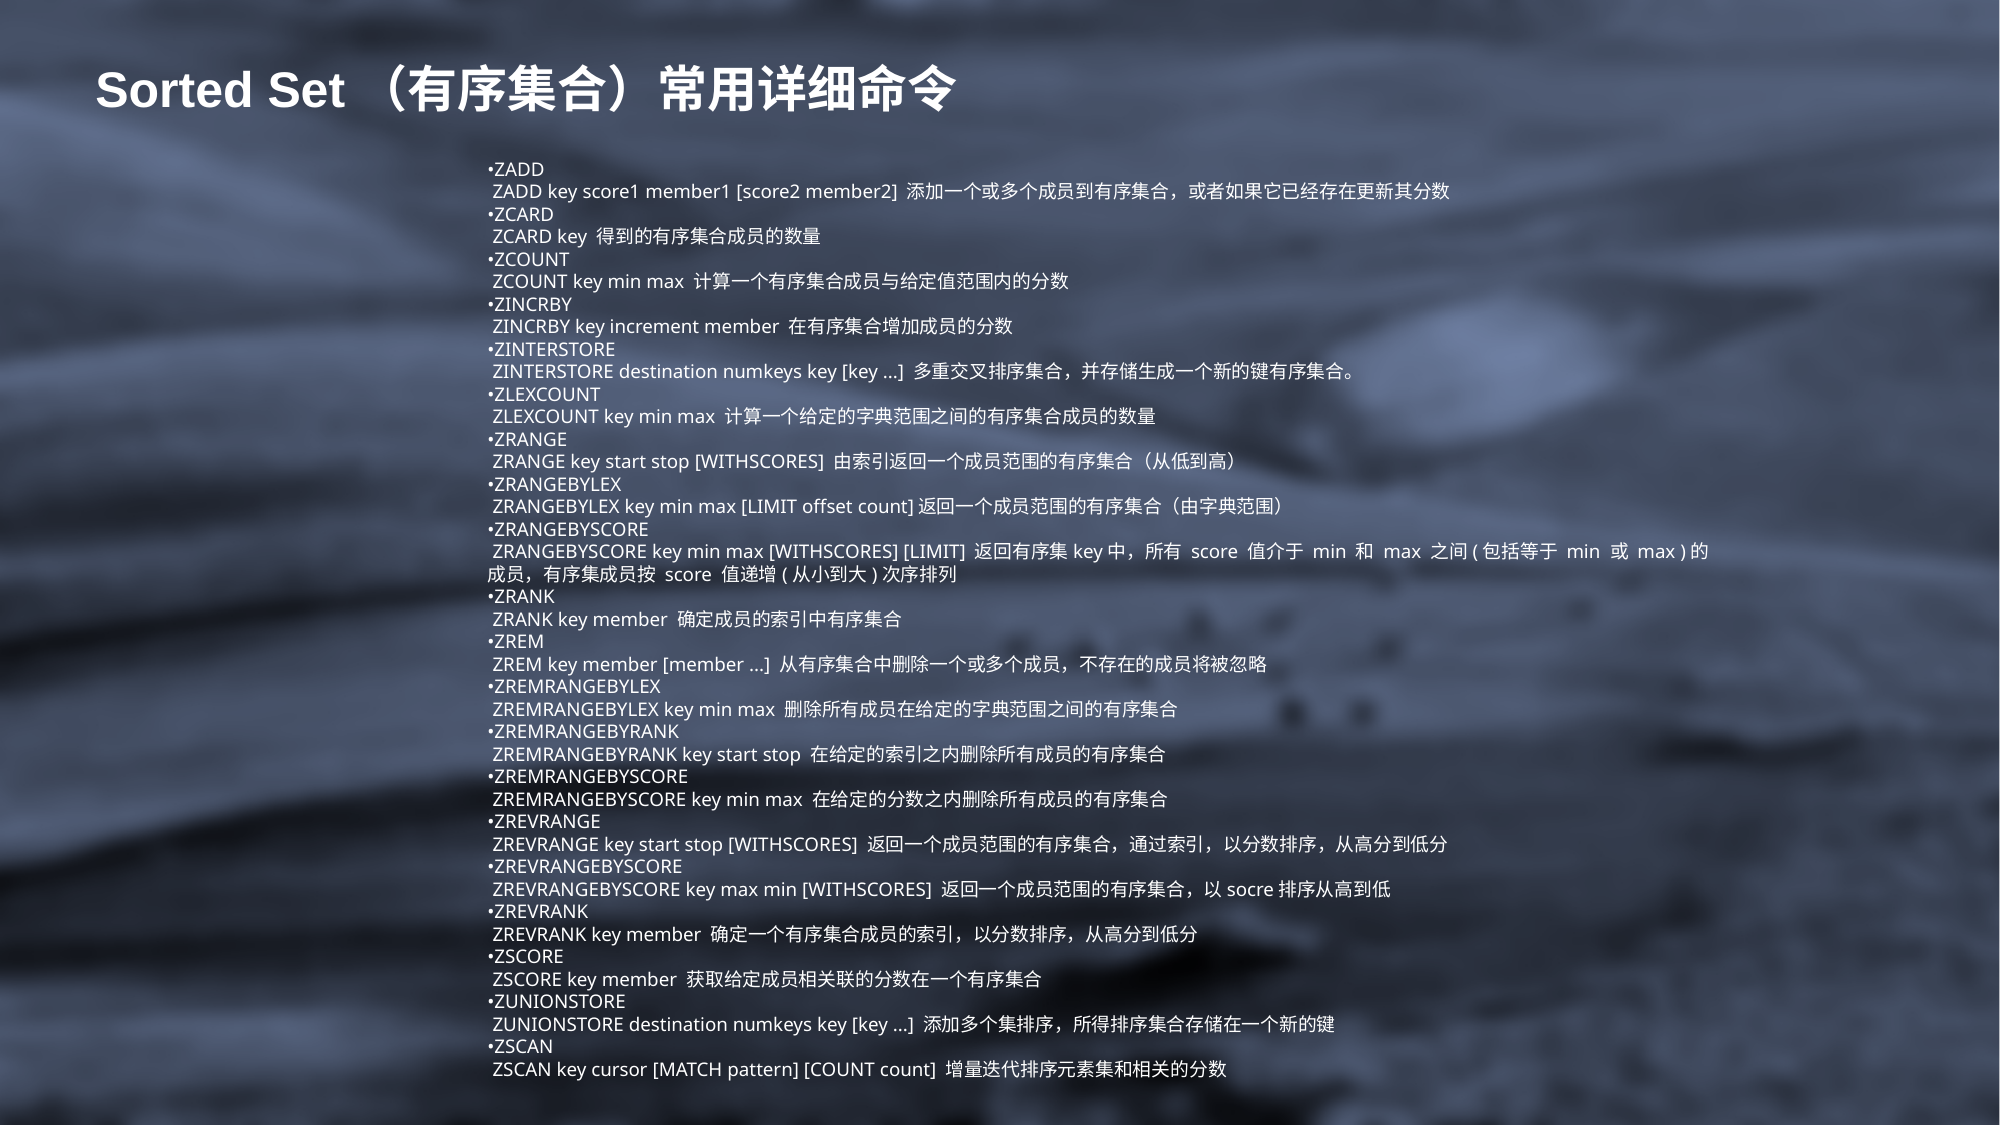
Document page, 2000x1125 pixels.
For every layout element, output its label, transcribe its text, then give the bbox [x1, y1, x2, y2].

text_box Sorted Set（有序集合）常用详细命令 [80, 50, 1189, 125]
text_box •ZADD ZADD key score1 member1 [score2 member2] 添加一个或多个成员到有序集合，或者如果它已经存在更新其分数 •ZCARD ZCARD key 得到的有序集合成员的数量 •ZCOUNT ZCOUNT key min max 计算一个有序集合成员与给定值范围内的分数 •ZINCRBY ZINCRBY key increment member 在有序集合增加成员的分数 •ZINTERSTORE ZINTERSTORE destination numkeys key [key ...] 多重交叉排序集合，并存储生成一个新的键有序集合。 •ZLEXCOUNT ZLEXCOUNT key min max 计算一个给定的字典范围之间的有序集合成员的数量 •ZRANGE ZRANGE key start stop [WITHSCORES] 由索引返回一个成员范围的有序集合（从低到高） •ZRANGEBYLEX ZRANGEBYLEX key min max [LIMIT offset count]返回一个成员范围的有序集合（由字典范围） •ZRANGEBYSCORE ZRANGEBYSCORE key min max [WITHSCORES] [LIMIT] 返回有序集key中，所有 score 值介于 min 和 max 之间(包括等于 min 或 max )的成员，有序集成员按 score 值递增(从小到大)次序排列 •ZRANK ZRANK key member 确定成员的索引中有序集合 •ZREM ZREM key member [member ...] 从有序集合中删除一个或多个成员，不存在的成员将被忽略 •ZREMRANGEBYLEX ZREMRANGEBYLEX key min max 删除所有成员在给定的字典范围之间的有序集合 •ZREMRANGEBYRANK ZREMRANGEBYRANK key start stop 在给定的索引之内删除所有成员的有序集合 •ZREMRANGEBYSCORE ZREMRANGEBYSCORE key min max 在给定的分数之内删除所有成员的有序集合 •ZREVRANGE ZREVRANGE key start stop [WITHSCORES] 返回一个成员范围的有序集合，通过索引，以分数排序，从高分到低分 •ZREVRANGEBYSCORE ZREVRANGEBYSCORE key max min [WITHSCORES] 返回一个成员范围的有序集合，以socre排序从高到低 •ZREVRANK ZREVRANK key member 确定一个有序集合成员的索引，以分数排序，从高分到低分 •ZSCORE ZSCORE key member 获取给定成员相关联的分数在一个有序集合 •ZUNIONSTORE ZUNIONSTORE destination numkeys key [key ...] 添加多个集排序，所得排序集合存储在一个新的键 •ZSCAN ZSCAN key cursor [MATCH pattern] [COUNT count] 增量迭代排序元素集和相关的分数 [472, 150, 1730, 1088]
